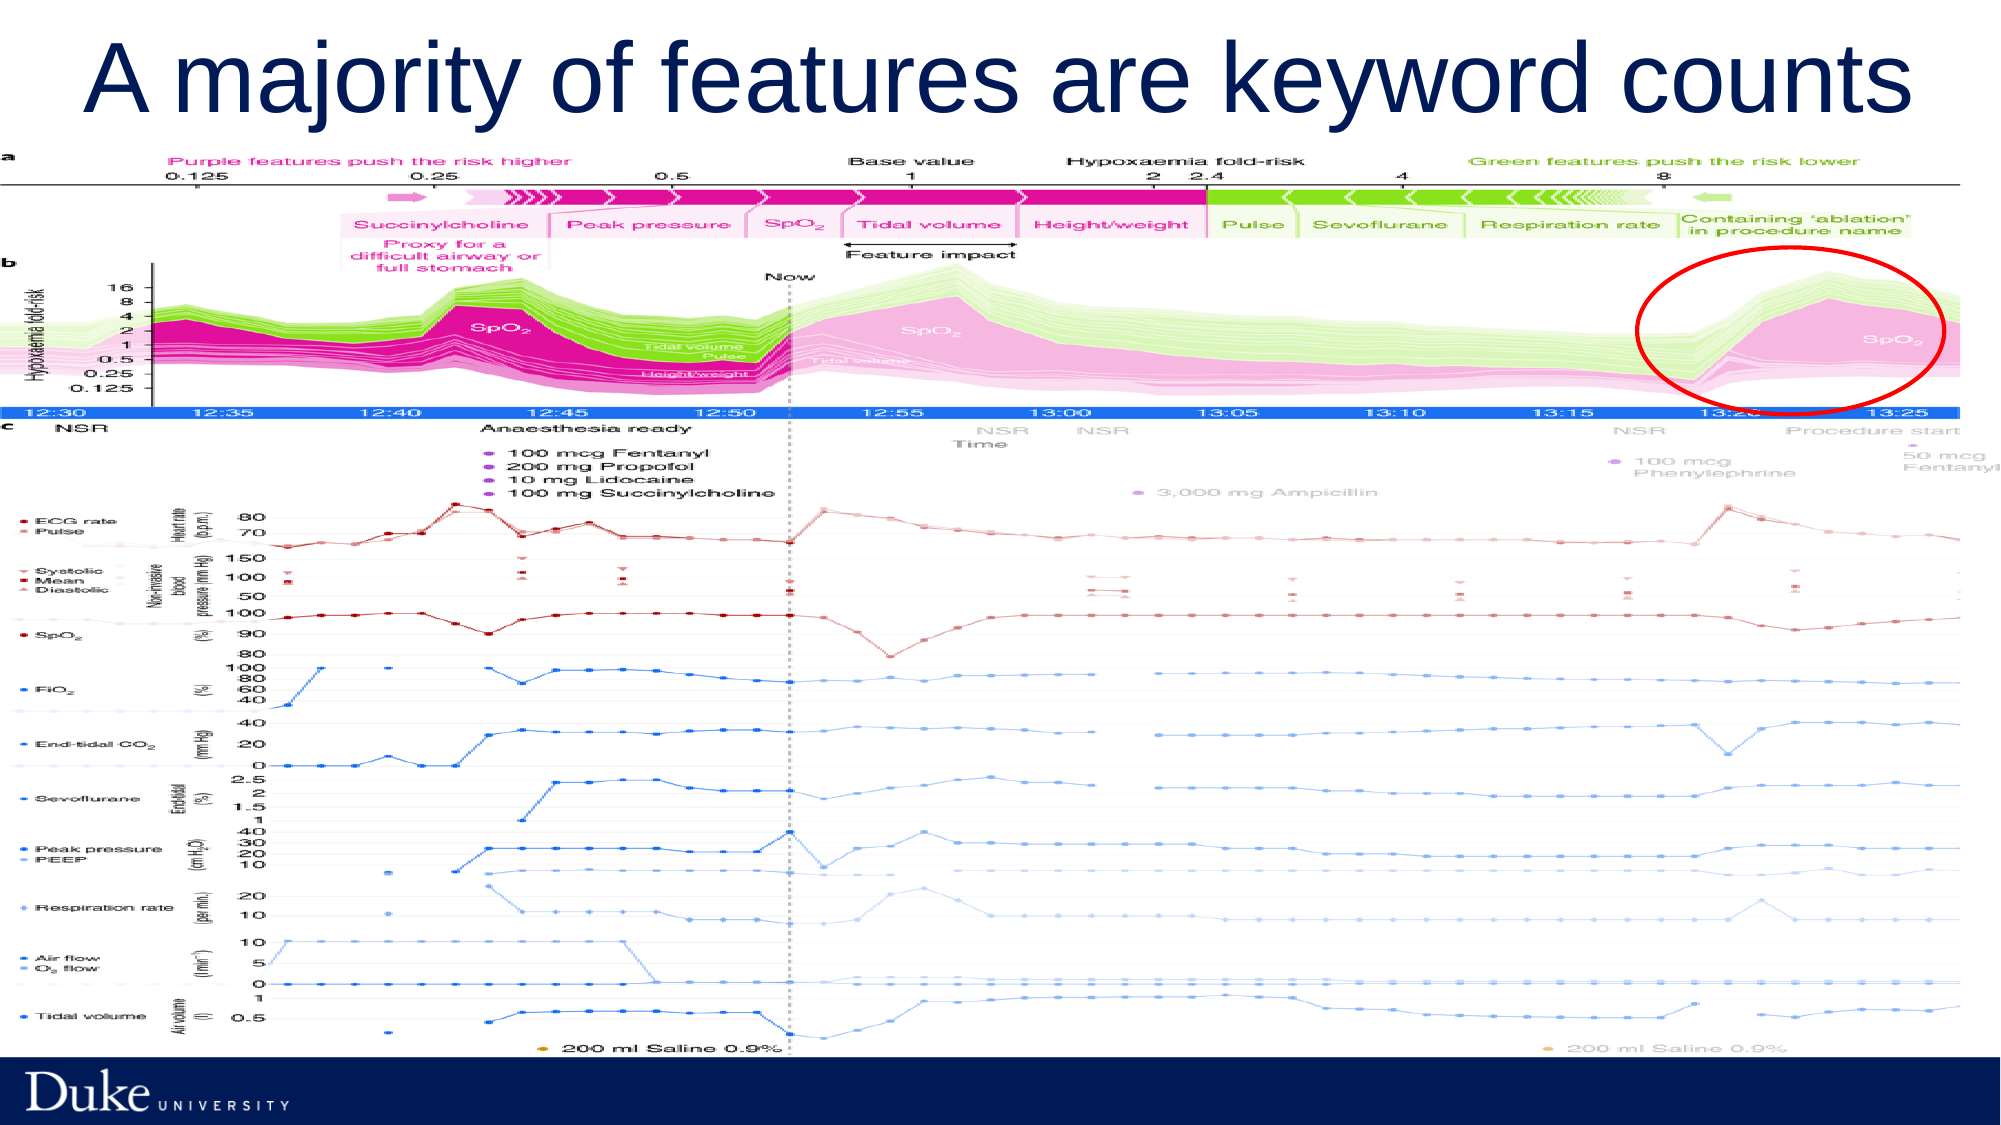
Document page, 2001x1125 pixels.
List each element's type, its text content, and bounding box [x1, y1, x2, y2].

title A majority of features are keyword counts [0, 0, 2000, 153]
picture [0, 0, 2001, 1125]
